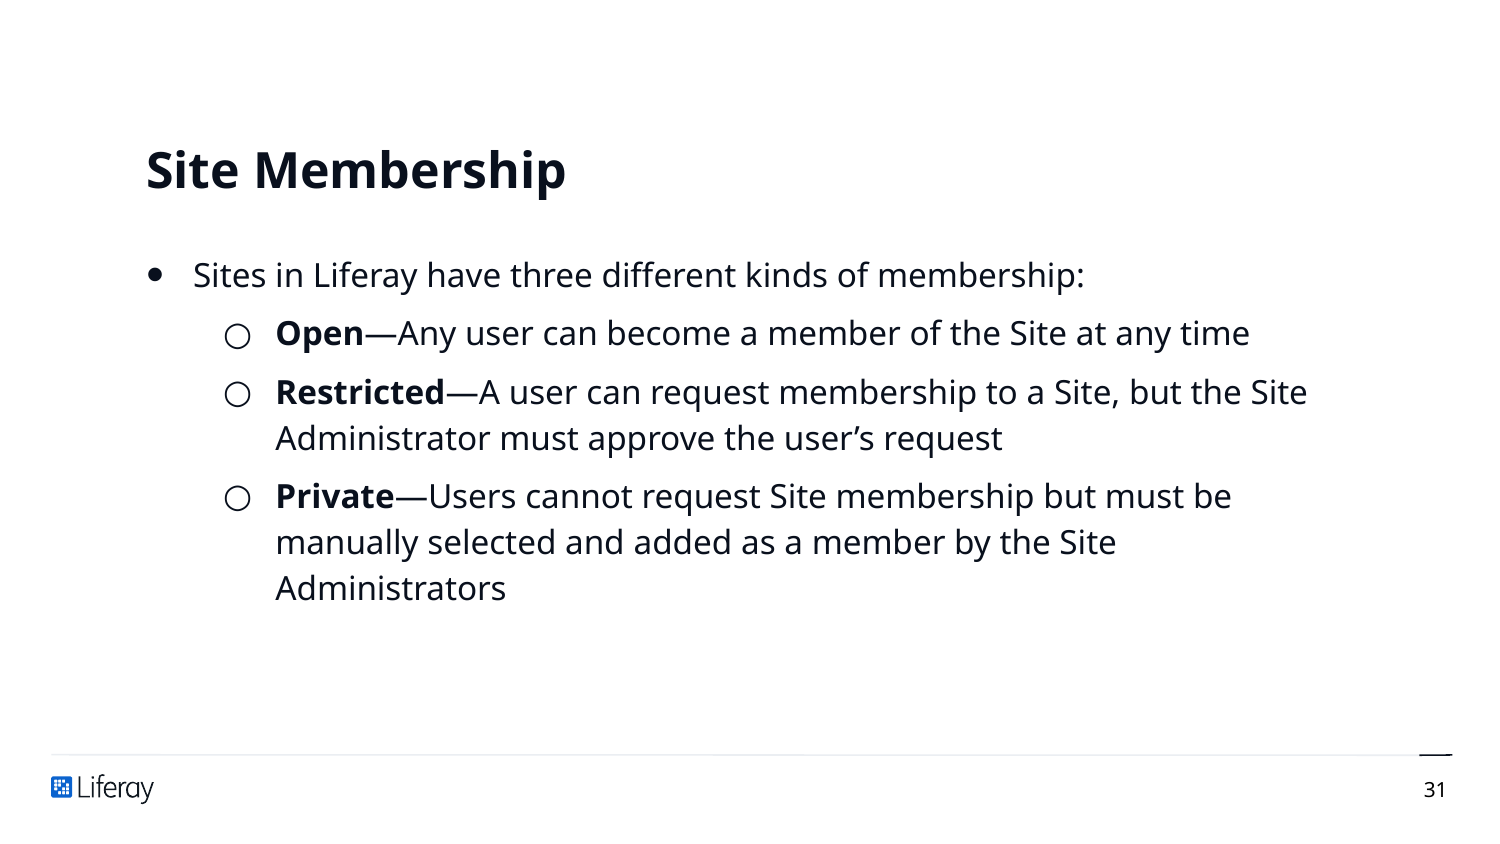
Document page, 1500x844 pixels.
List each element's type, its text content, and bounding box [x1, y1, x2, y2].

list Sites in Liferay have three different kinds of membership: Open—Any user can become a member of the Site at any time Restricted—A user can request membership to a Site, but the Site Administrator must approve the user’s request Private—Users cannot request Site membership but must be manually selected and added as a member by the Site Administrators [146, 233, 1354, 594]
title Site Membership [146, 123, 1429, 227]
